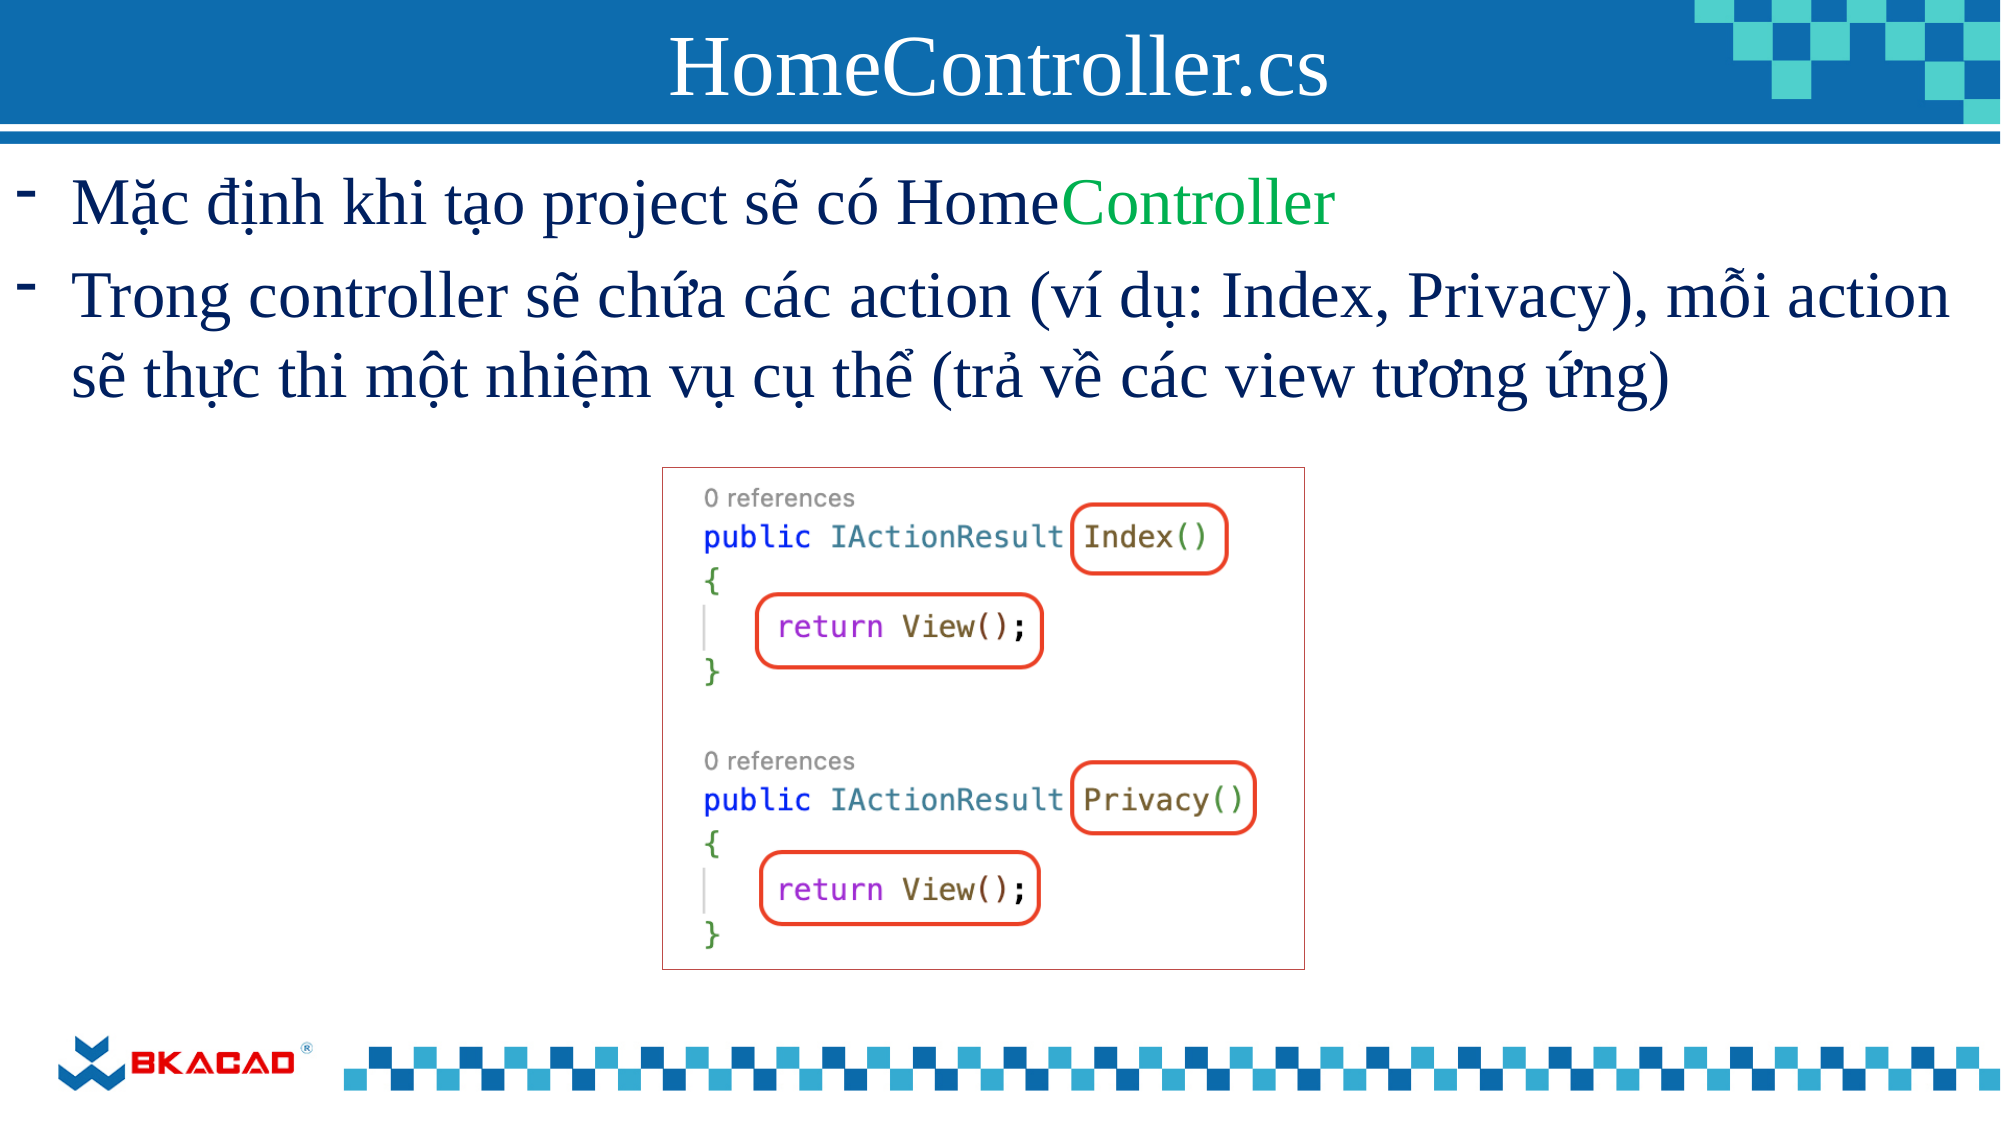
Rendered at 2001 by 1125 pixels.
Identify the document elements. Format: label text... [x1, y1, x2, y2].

title HomeController.cs [0, 0, 2000, 121]
picture [0, 0, 2001, 1125]
list Mặc định khi tạo project sẽ có HomeController Trong controller sẽ chứa các action (ví dụ: Index, Privacy), mỗi action sẽ thực thi một nhiệm vụ cụ thể (trả về các view tương ứng) [0, 149, 1995, 438]
